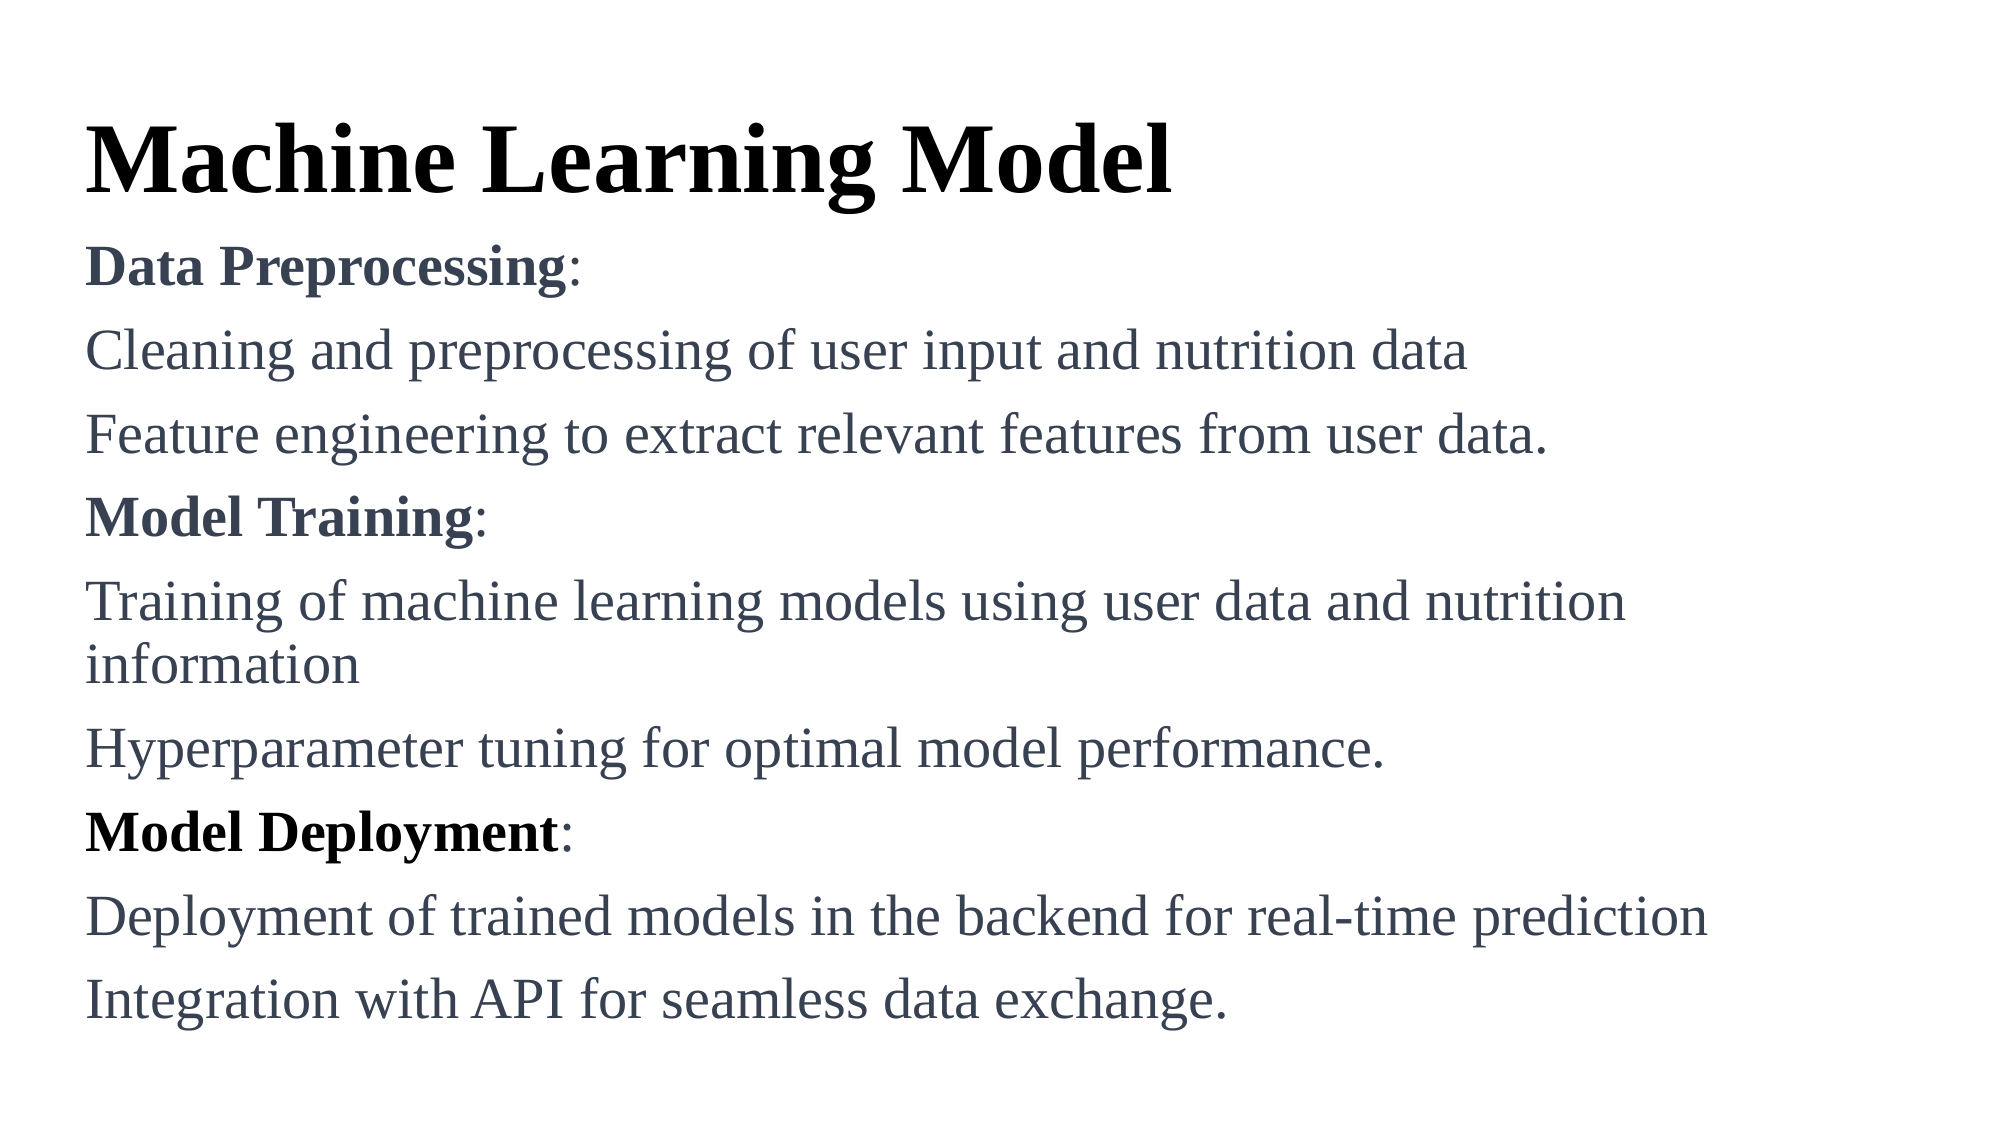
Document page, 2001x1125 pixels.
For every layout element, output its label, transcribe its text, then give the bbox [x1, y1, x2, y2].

list Machine Learning Model Data Preprocessing: Cleaning and preprocessing of user input and nutrition data Feature engineering to extract relevant features from user data. Model Training: Training of machine learning models using user data and nutrition information Hyperparameter tuning for optimal model performance. Model Deployment: Deployment of trained models in the backend for real-time prediction Integration with API for seamless data exchange. [70, 98, 1775, 990]
